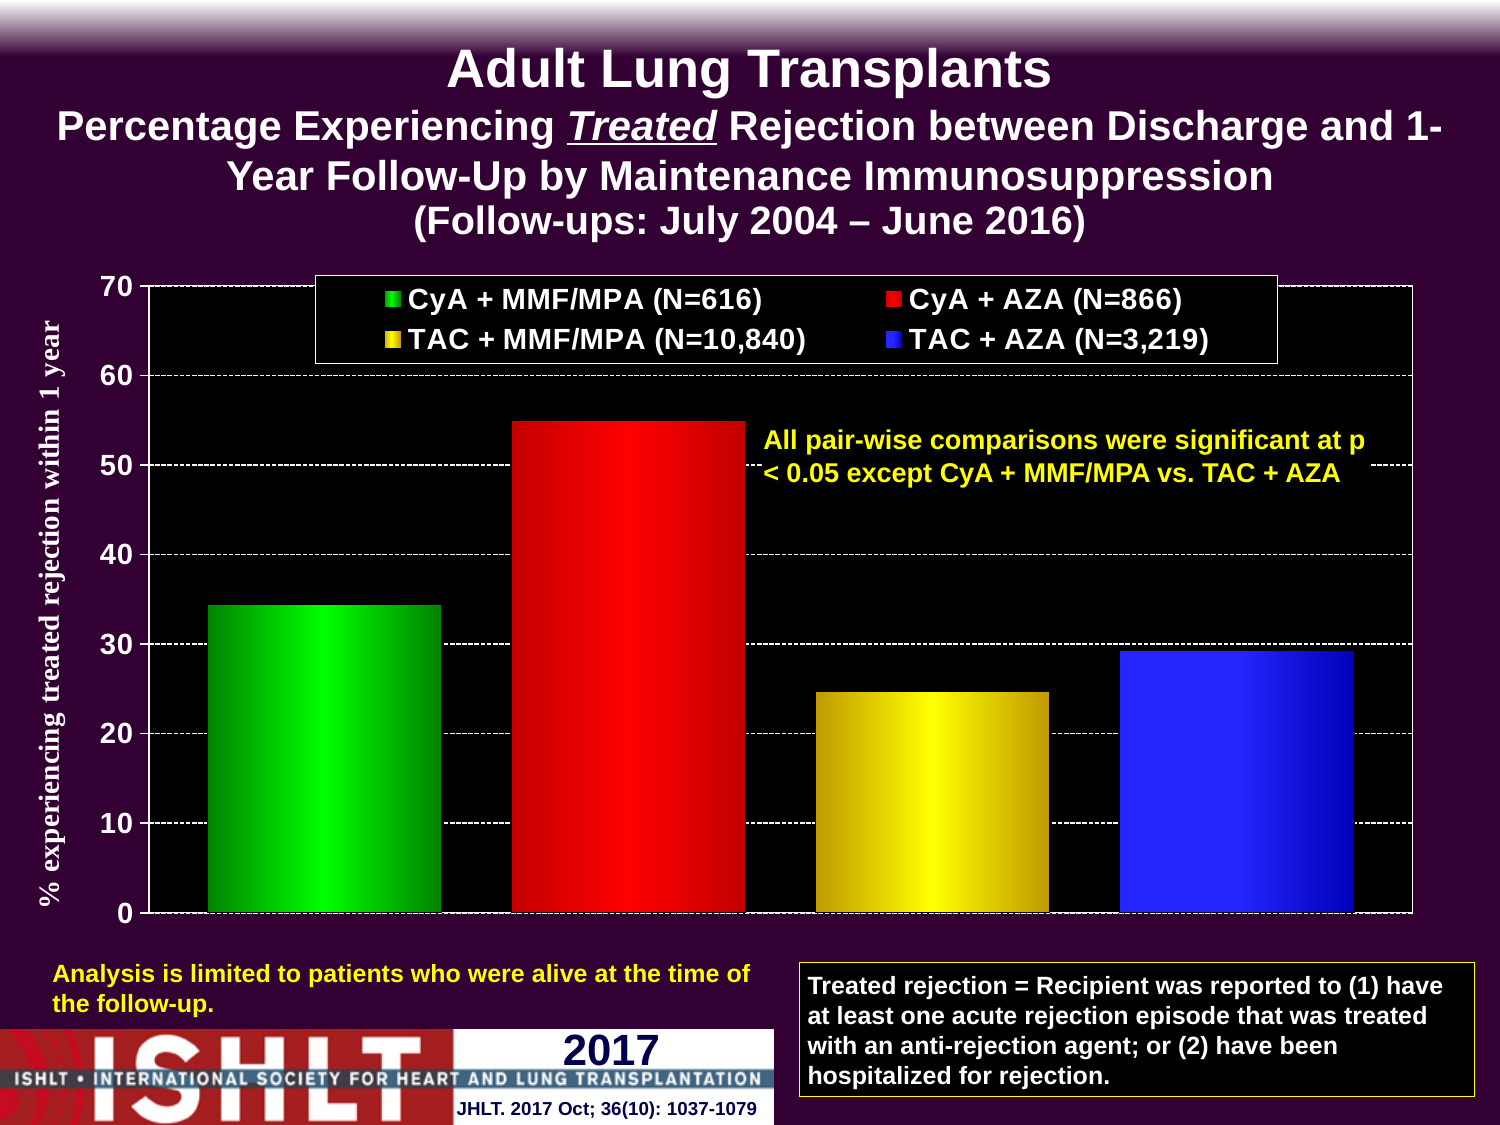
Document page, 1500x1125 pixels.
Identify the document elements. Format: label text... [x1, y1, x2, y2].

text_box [0, 1013, 774, 1125]
text_box Treated rejection = Recipient was reported to (1) have at least one acute rejection episode that was treated with an anti-rejection agent; or (2) have been hospitalized for rejection. [799, 962, 1475, 1097]
text_box (Follow-ups: July 2004 – June 2016) [398, 187, 1149, 250]
chart [24, 262, 1463, 1013]
text_box Adult Lung Transplants Percentage Experiencing Treated Rejection between Discharge and 1-Year Follow-Up by Maintenance Immunosuppression [0, 27, 1500, 253]
